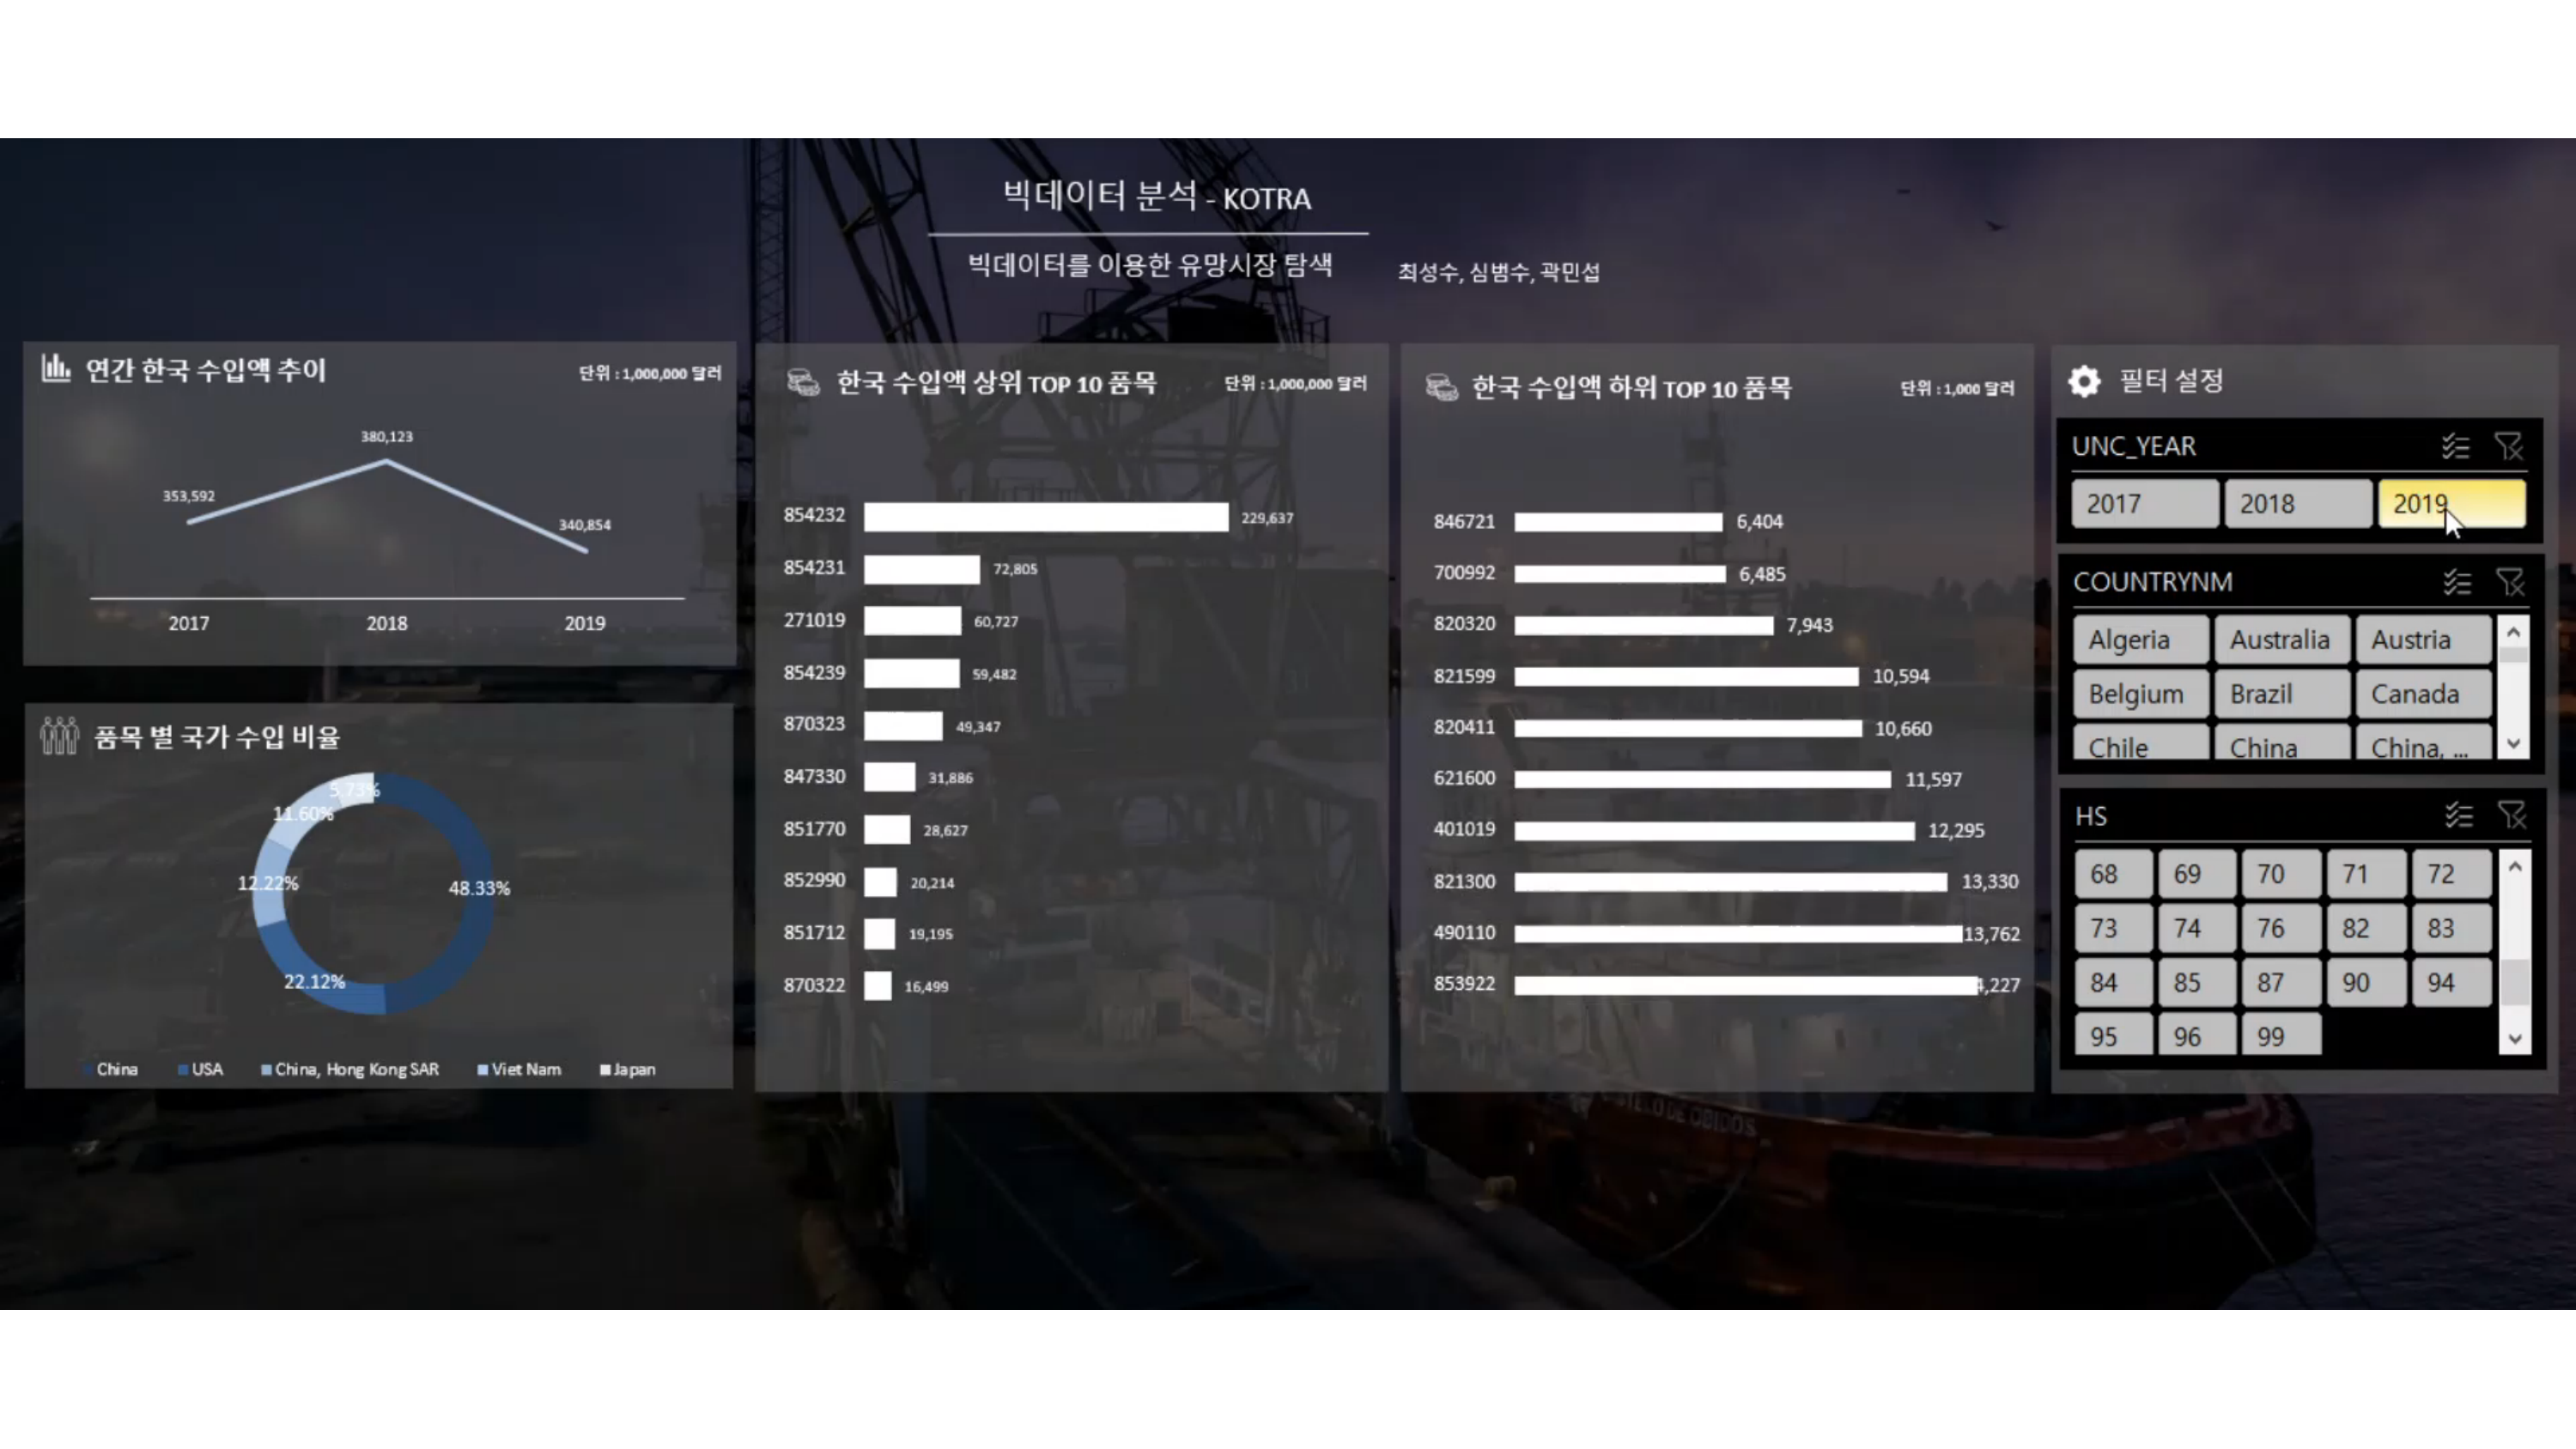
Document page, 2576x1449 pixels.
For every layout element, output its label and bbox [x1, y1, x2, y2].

text_box [0, 137, 2576, 1311]
